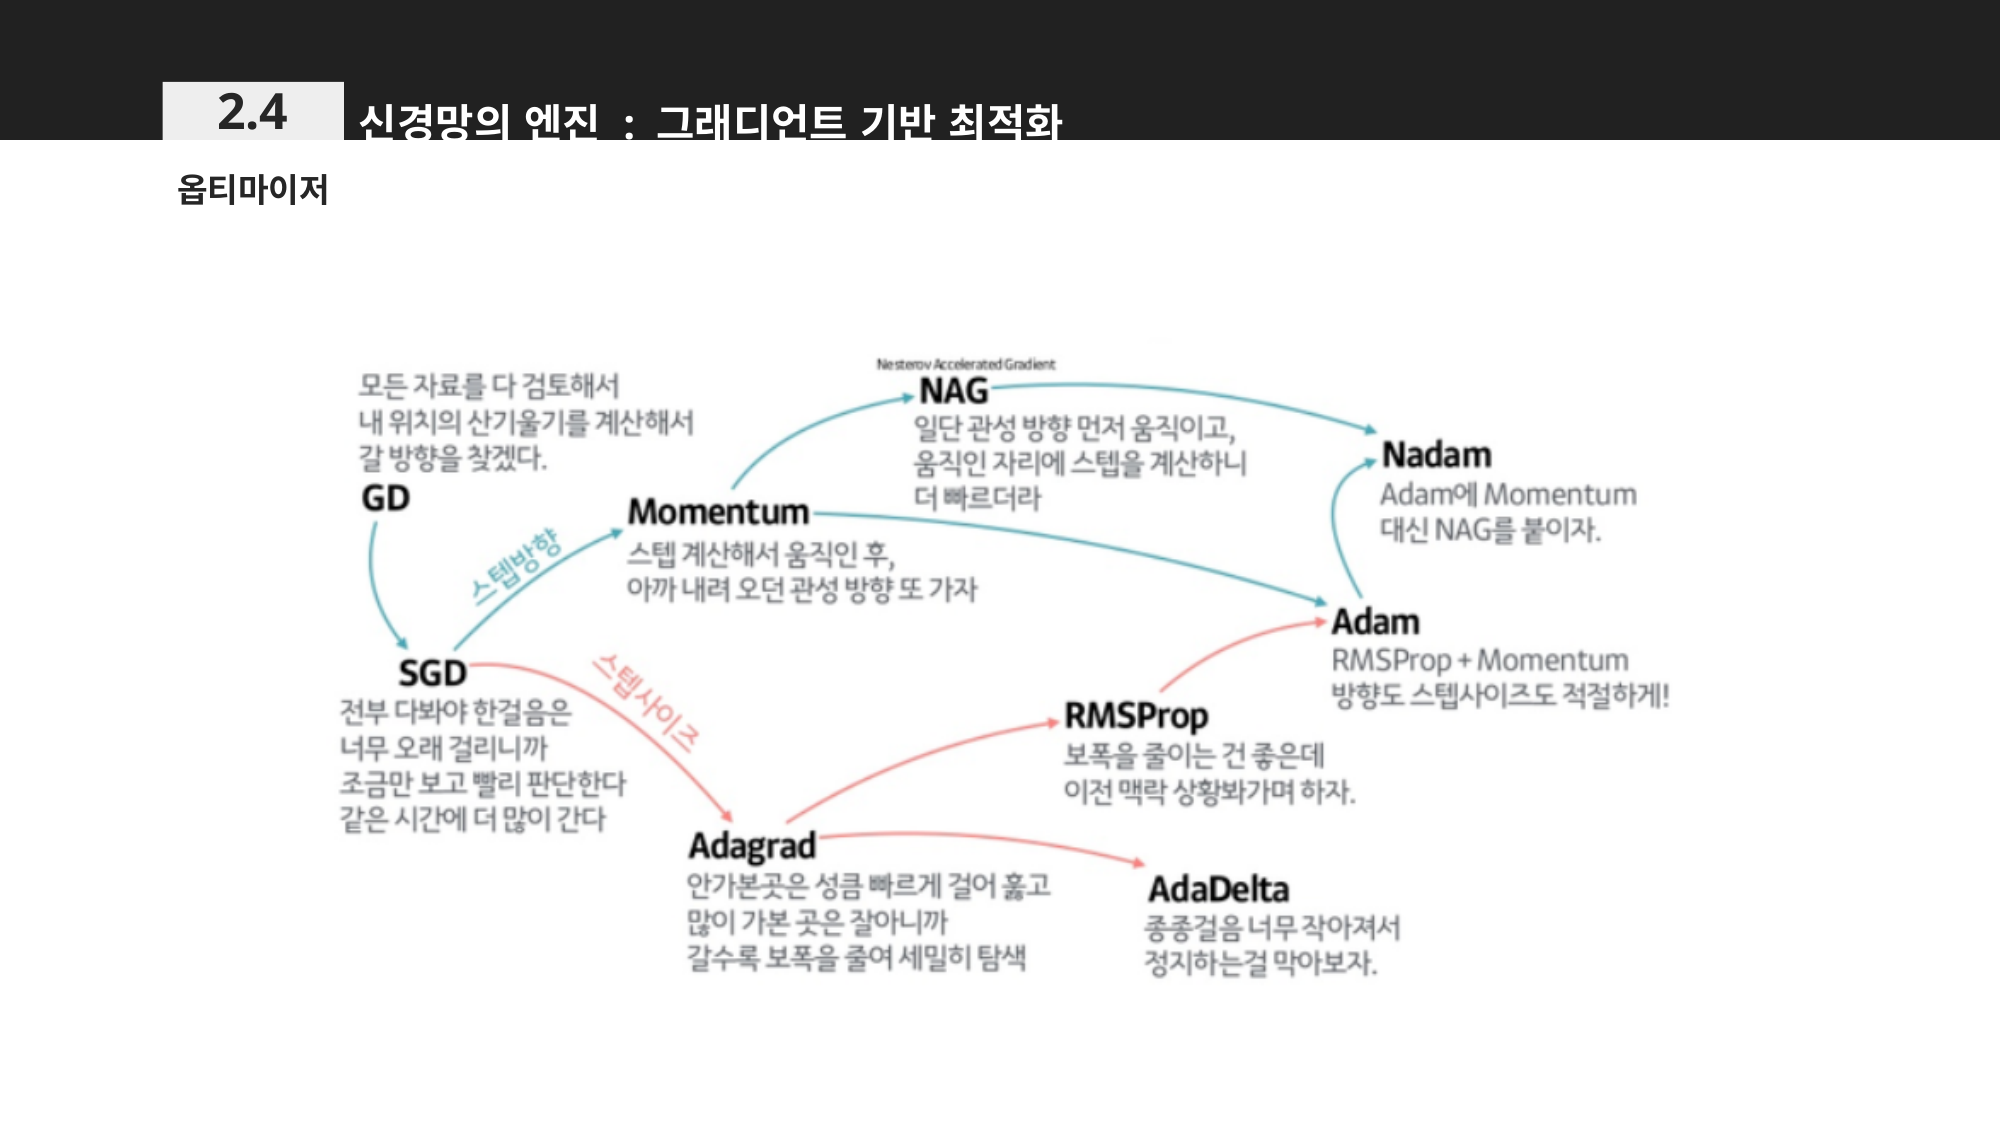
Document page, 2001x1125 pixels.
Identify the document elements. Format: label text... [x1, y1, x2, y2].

text_box [161, 81, 202, 141]
text_box 2.4 [202, 72, 304, 141]
text_box 신경망의 엔진 : 그래디언트 기반 최적화 [343, 65, 1180, 156]
text_box [0, 0, 2000, 141]
text_box [304, 81, 345, 141]
picture [291, 309, 1712, 1003]
text_box 옵티마이저 [162, 141, 955, 217]
